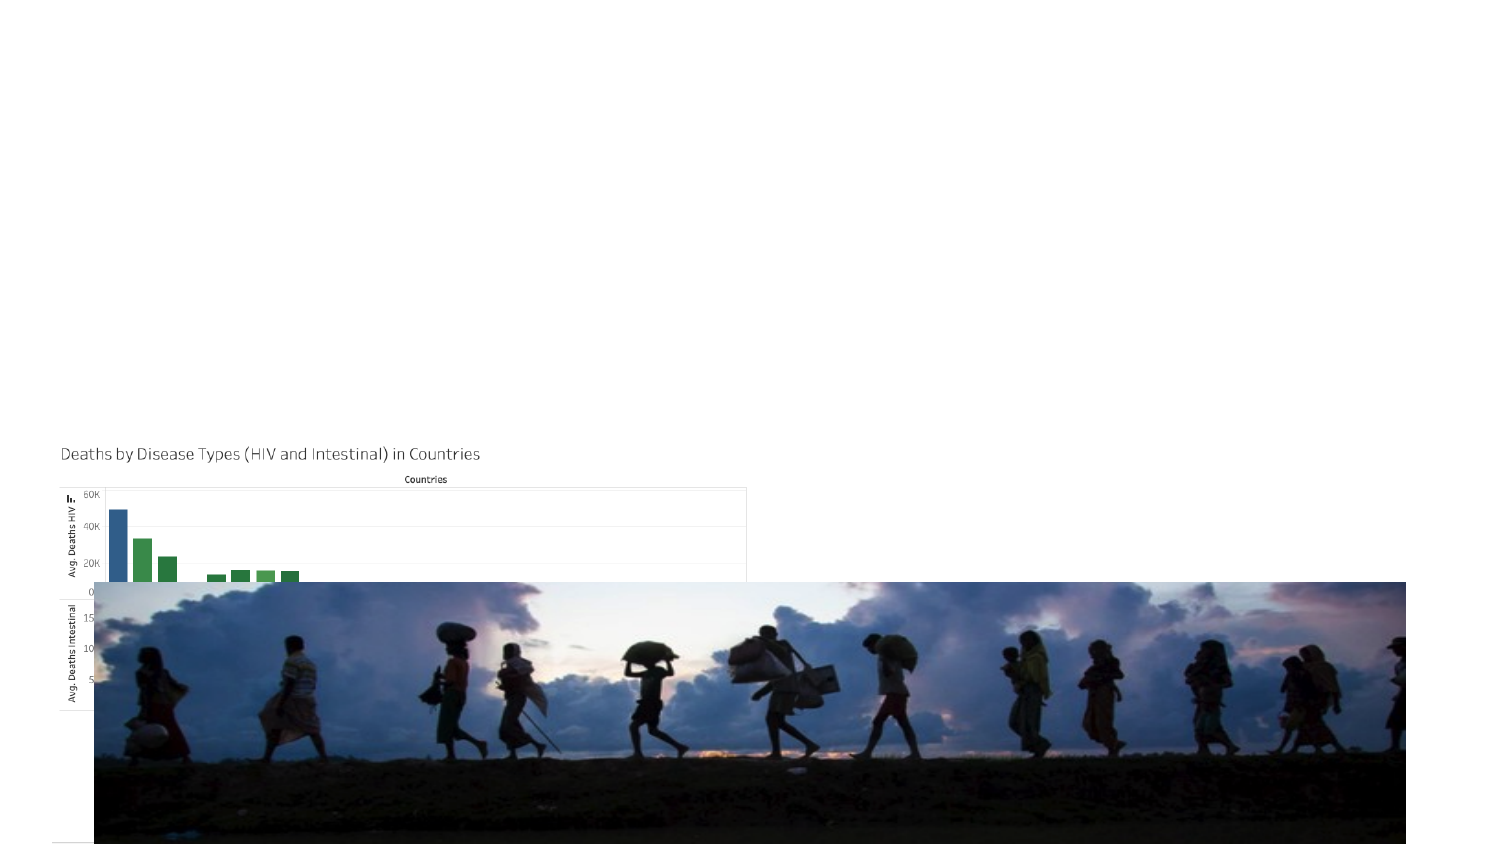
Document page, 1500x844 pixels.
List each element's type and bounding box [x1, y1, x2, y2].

picture [52, 434, 1406, 844]
